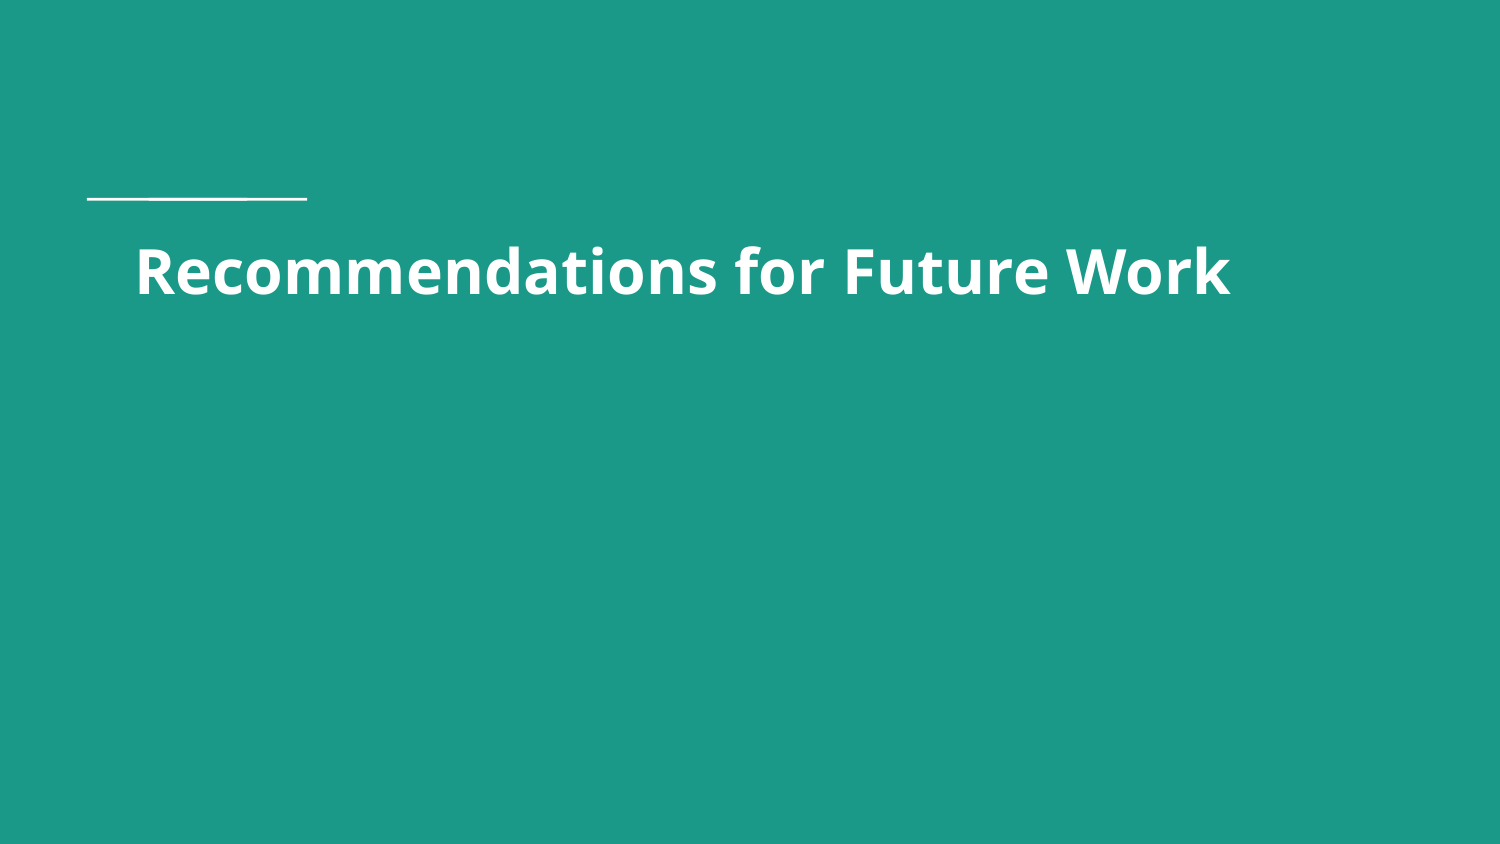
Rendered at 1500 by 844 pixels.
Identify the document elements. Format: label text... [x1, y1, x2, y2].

title Recommendations for Future Work [119, 216, 1381, 466]
